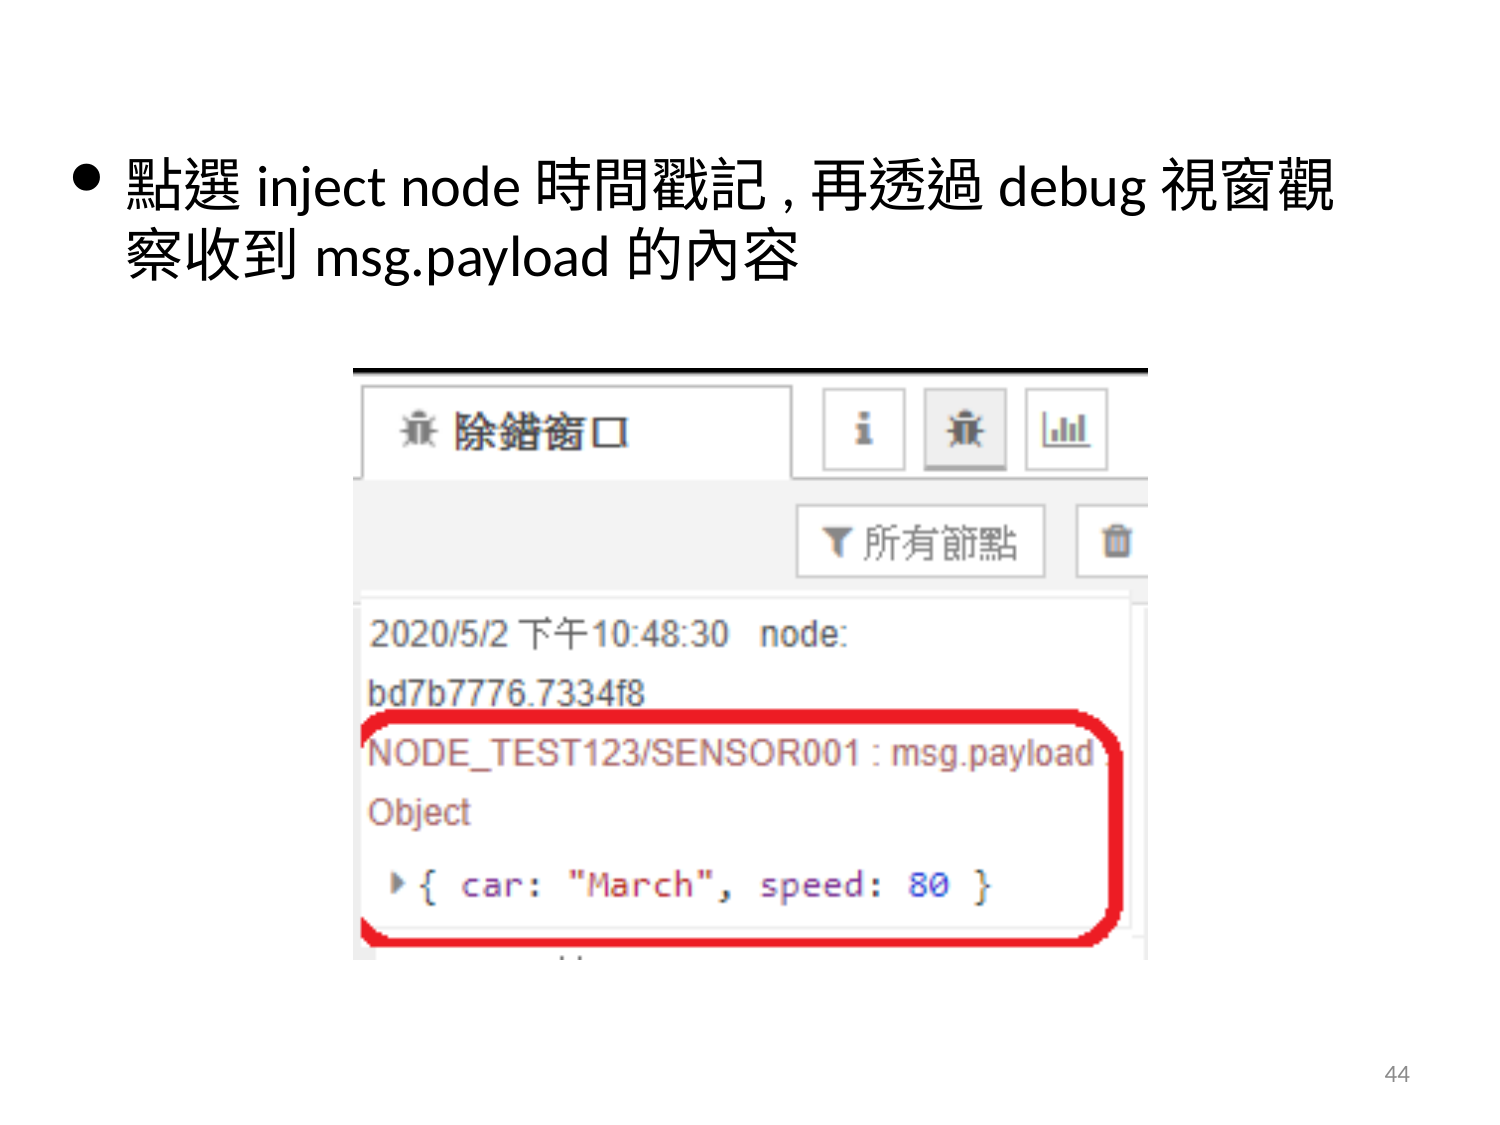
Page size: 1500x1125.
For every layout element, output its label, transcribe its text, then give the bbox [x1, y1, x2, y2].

picture [352, 367, 1148, 961]
slide_number 44 [1074, 1042, 1425, 1103]
list 點選inject node時間戳記,再透過debug視窗觀察收到msg.payload的內容 [54, 140, 1369, 862]
